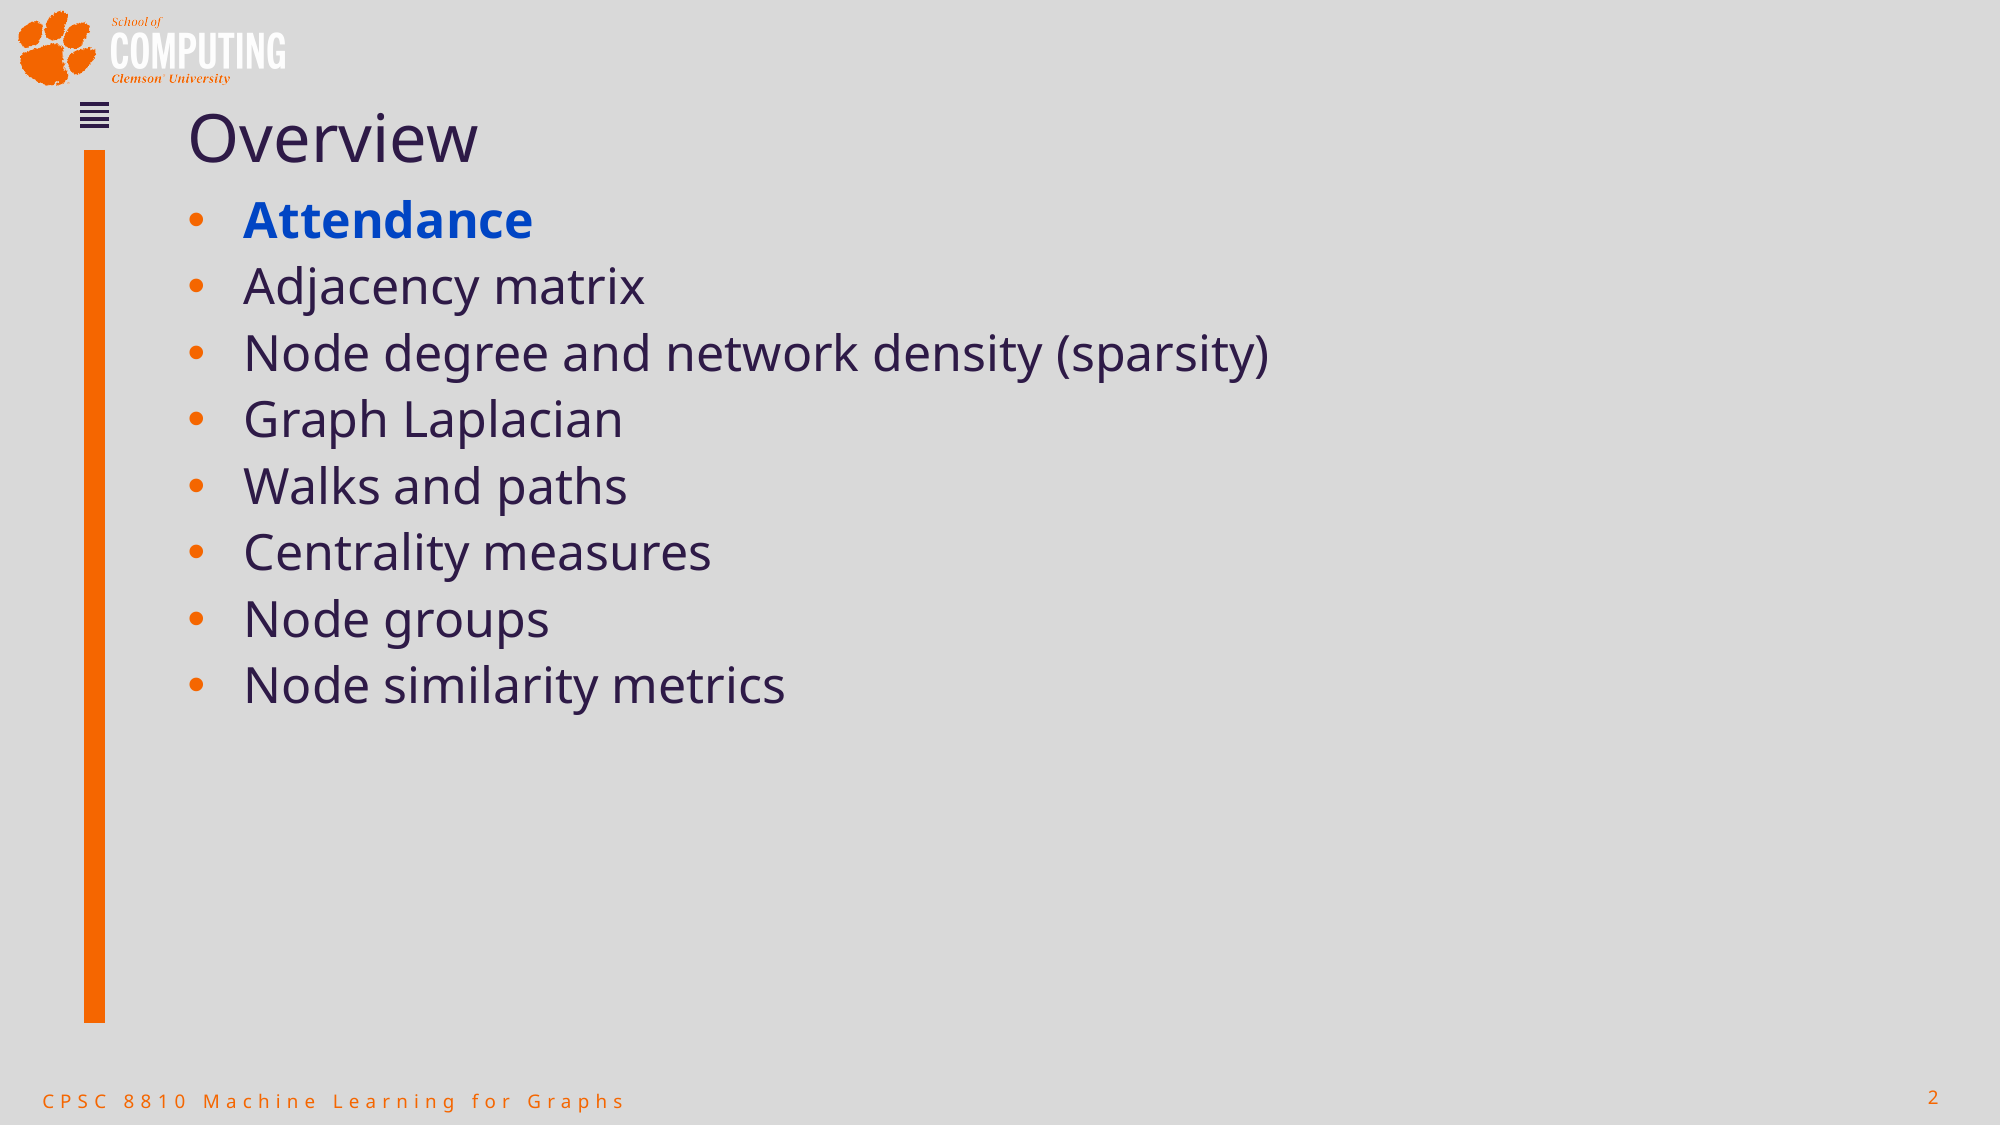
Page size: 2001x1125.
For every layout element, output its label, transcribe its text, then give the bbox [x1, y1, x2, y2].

list Attendance Adjacency matrix Node degree and network density (sparsity) Graph Laplacian Walks and paths Centrality measures Node groups Node similarity metrics [187, 195, 1836, 720]
title Overview [187, 104, 1913, 178]
picture [18, 10, 285, 86]
